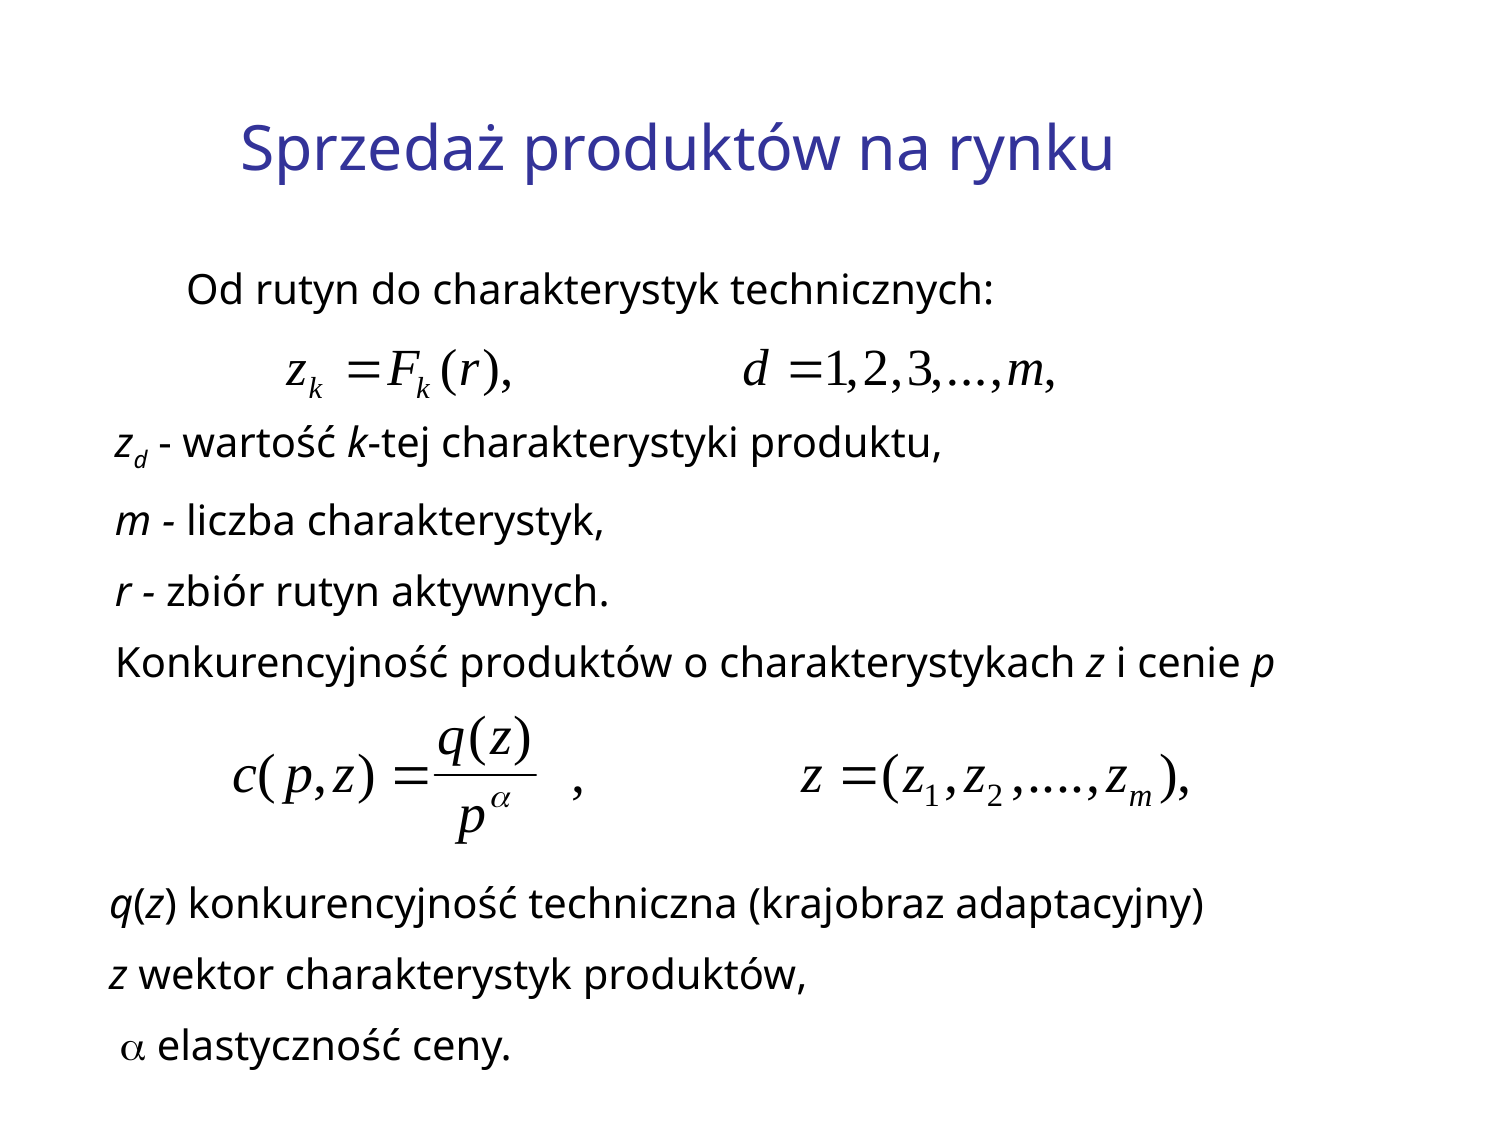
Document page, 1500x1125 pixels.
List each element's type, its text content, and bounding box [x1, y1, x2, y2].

title Sprzedaż produktów na rynku [225, 78, 1500, 191]
text_box zd - wartość k-tej charakterystyki produktu, m - liczba charakterystyk, r - zbiór rutyn aktywnych. Konkurencyjność produktów o charakterystykach z i cenie p [100, 408, 1438, 743]
list Od rutyn do charakterystyk technicznych: [171, 255, 1447, 331]
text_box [224, 699, 1201, 858]
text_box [277, 337, 1066, 408]
text_box q(z) konkurencyjność techniczna (krajobraz adaptacyjny) z wektor charakterystyk produktów, a elastyczność ceny. [94, 869, 1307, 1077]
